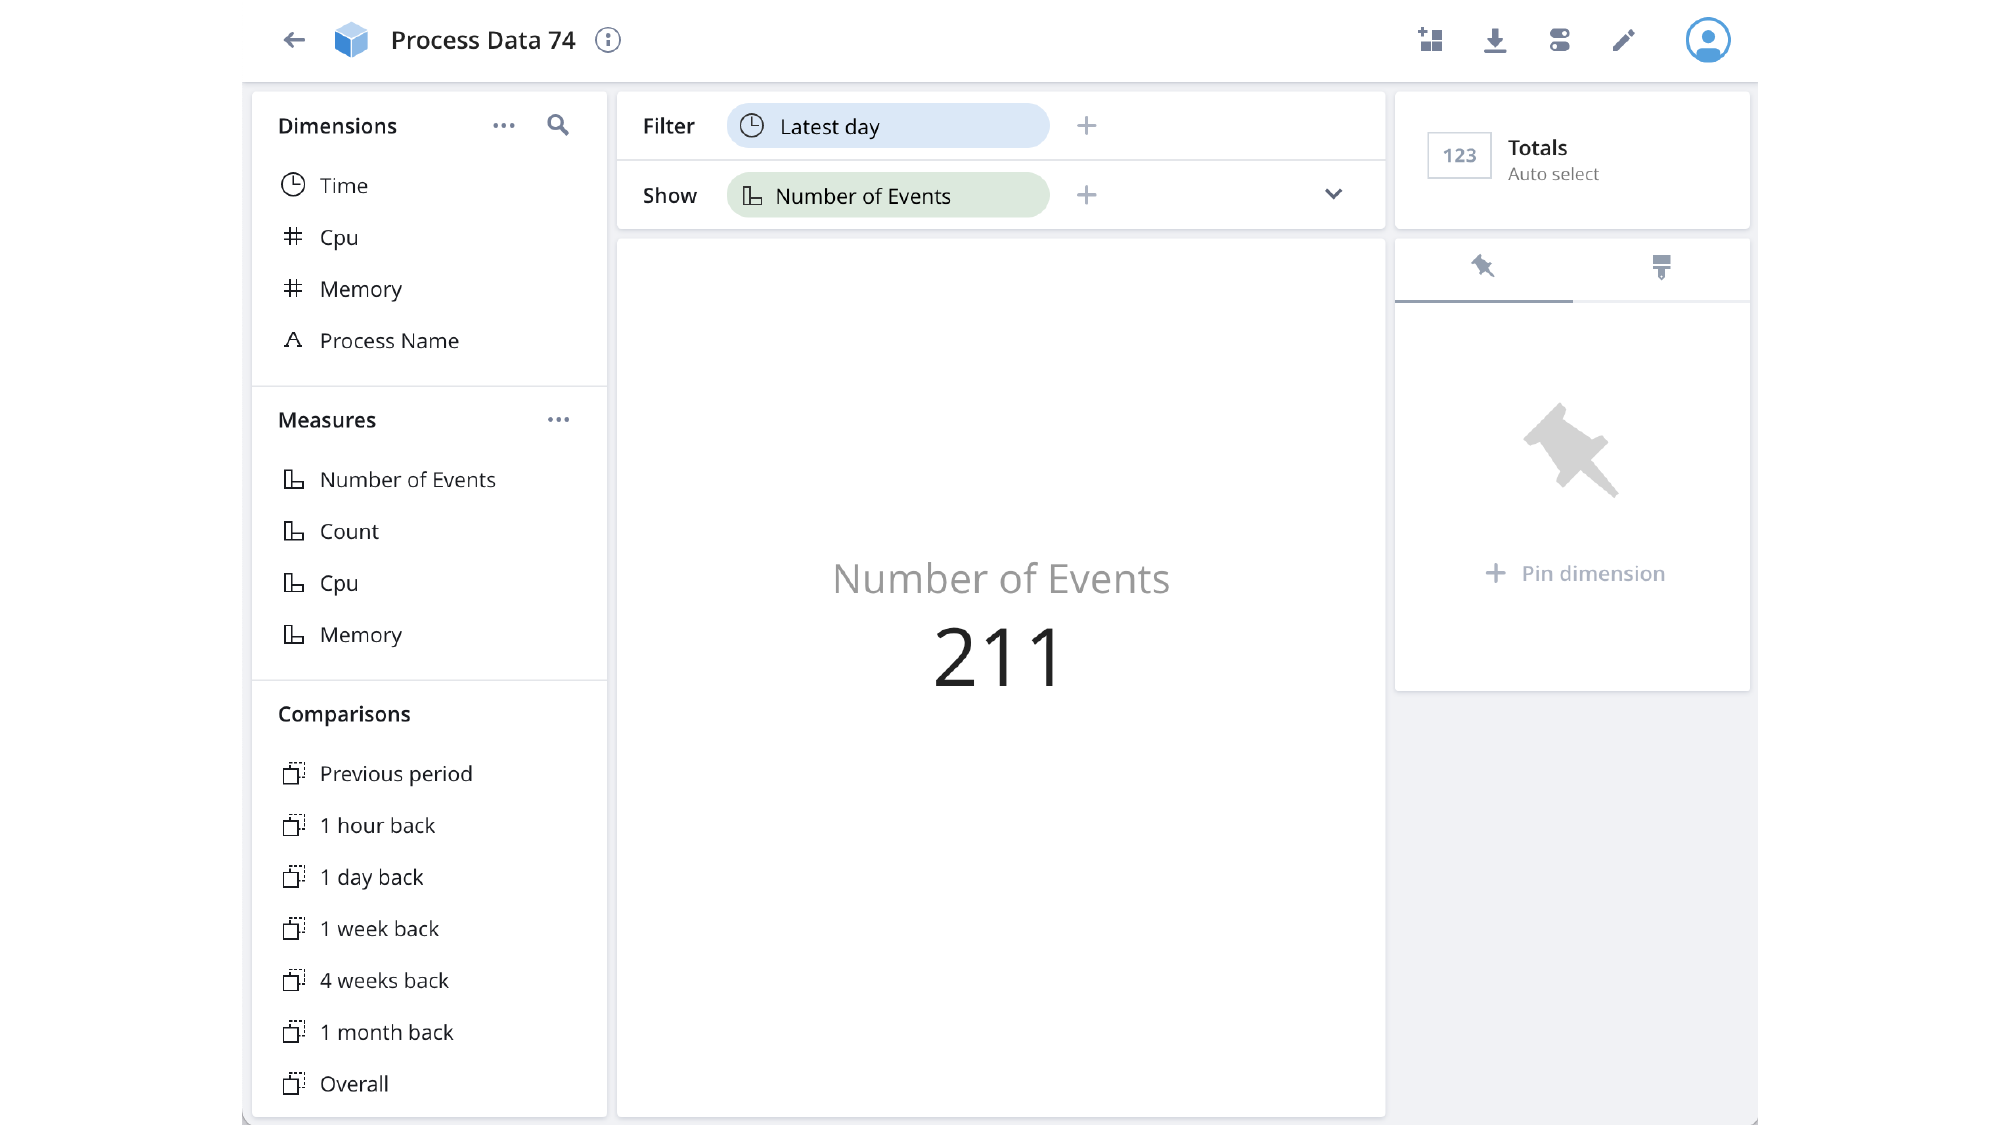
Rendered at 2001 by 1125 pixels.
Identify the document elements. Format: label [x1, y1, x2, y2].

picture [242, 0, 1758, 1125]
